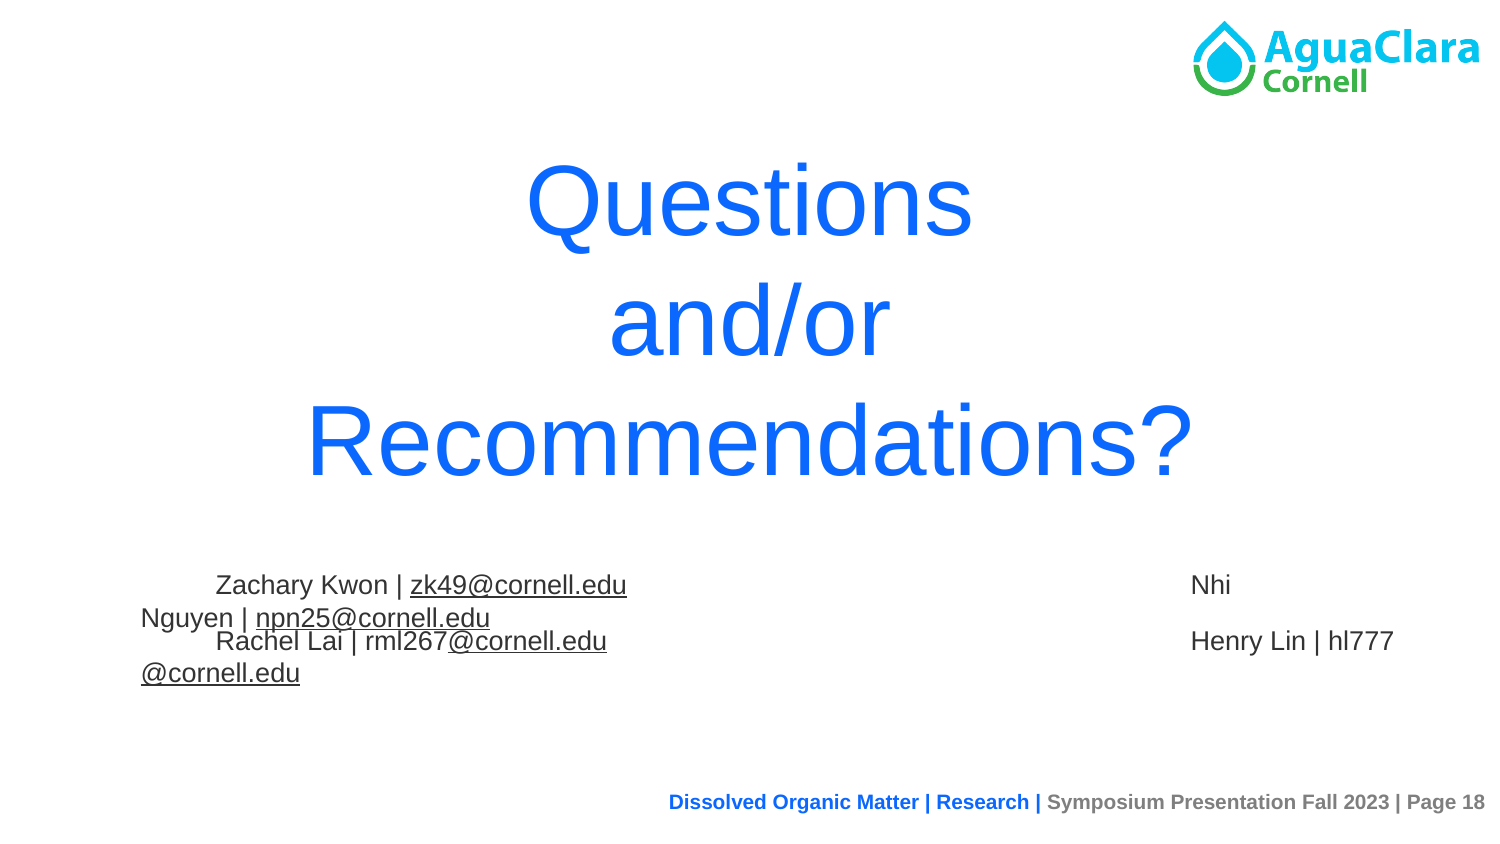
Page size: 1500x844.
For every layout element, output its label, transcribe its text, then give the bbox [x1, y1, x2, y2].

text_box Rachel Lai | rml267@cornell.edu Henry Lin | hl777@cornell.edu [50, 615, 1450, 684]
text_box Dissolved Organic Matter | Research | Symposium Presentation Fall 2023 | Page 18 [607, 781, 1500, 844]
text_box Questions and/or Recommendations? [288, 128, 1212, 477]
picture [1180, 12, 1488, 110]
text_box Zachary Kwon | zk49@cornell.edu Nhi Nguyen | npn25@cornell.edu [50, 552, 1309, 648]
